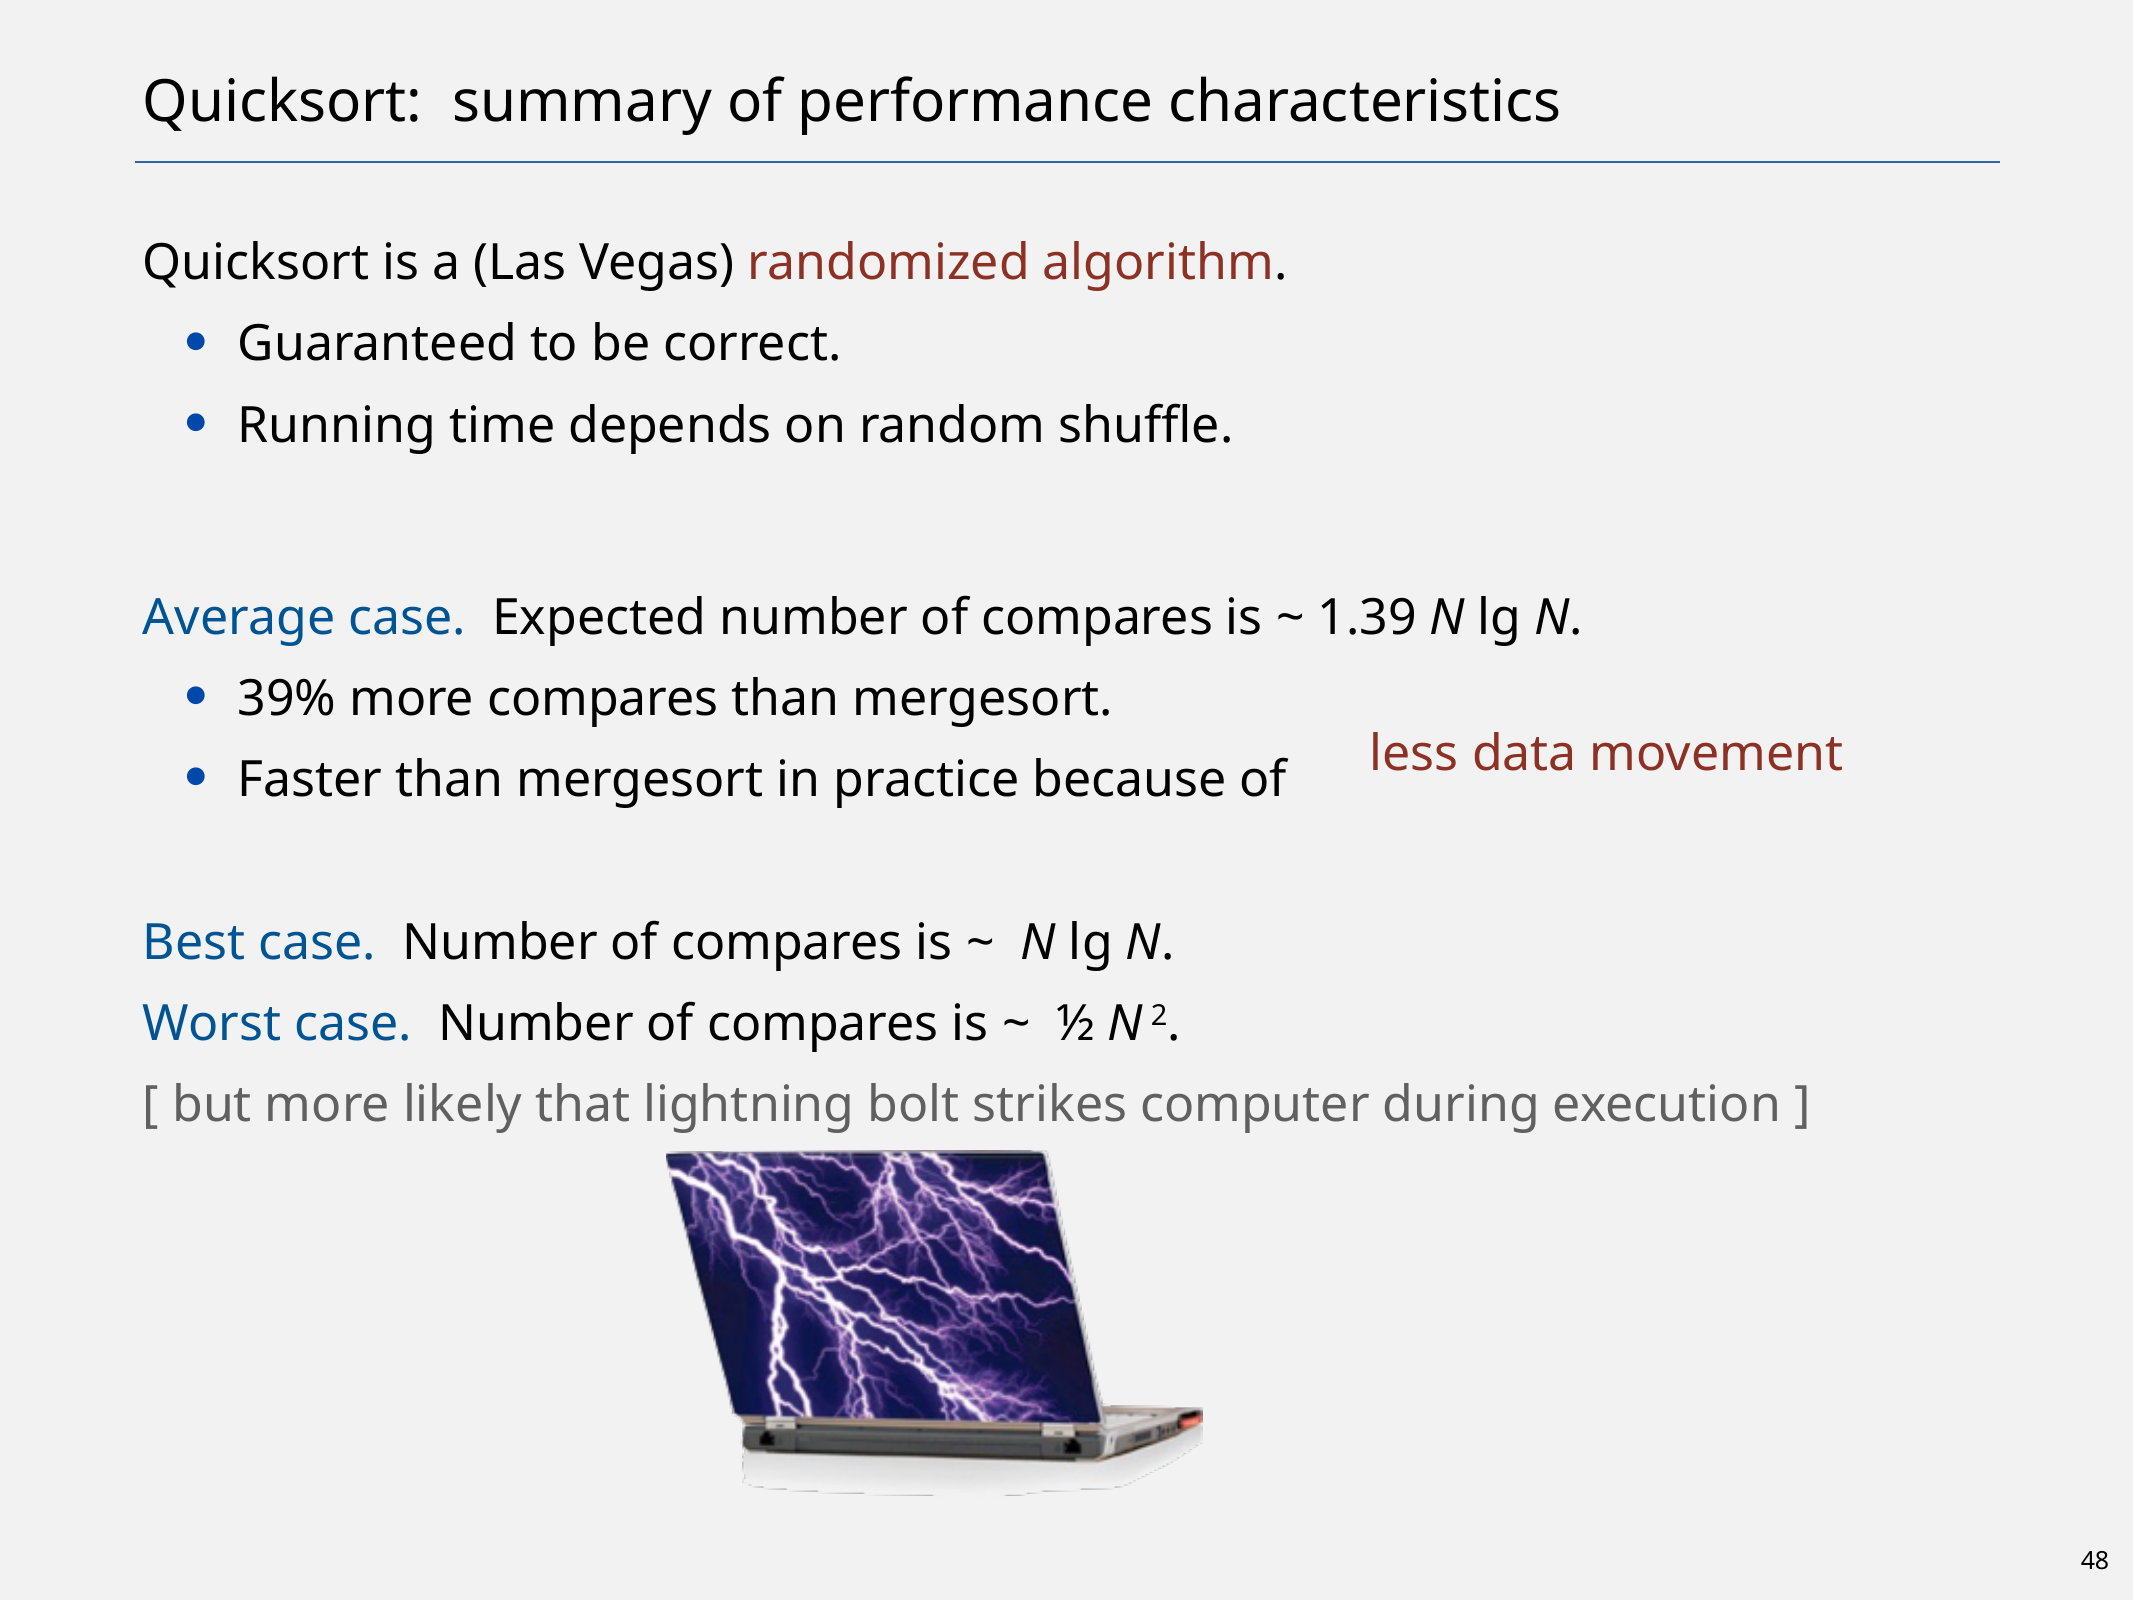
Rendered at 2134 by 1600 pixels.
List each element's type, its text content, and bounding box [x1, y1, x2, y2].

picture [666, 1150, 1203, 1498]
text_box less data movement [1345, 683, 1869, 789]
slide_number 48 [2069, 1537, 2121, 1587]
list Quicksort is a (Las Vegas) randomized algorithm. Guaranteed to be correct. Running time depends on random shuffle. Average case. Expected number of compares is ~ 1.39 N lg N. 39% more compares than mergesort. Faster than mergesort in practice because of Best case. Number of compares is ~ N lg N. Worst case. Number of compares is ~ ½ N 2. [ but more likely that lightning bolt strikes computer during execution ] [132, 207, 2001, 1543]
title Quicksort: summary of performance characteristics [132, 0, 2001, 134]
